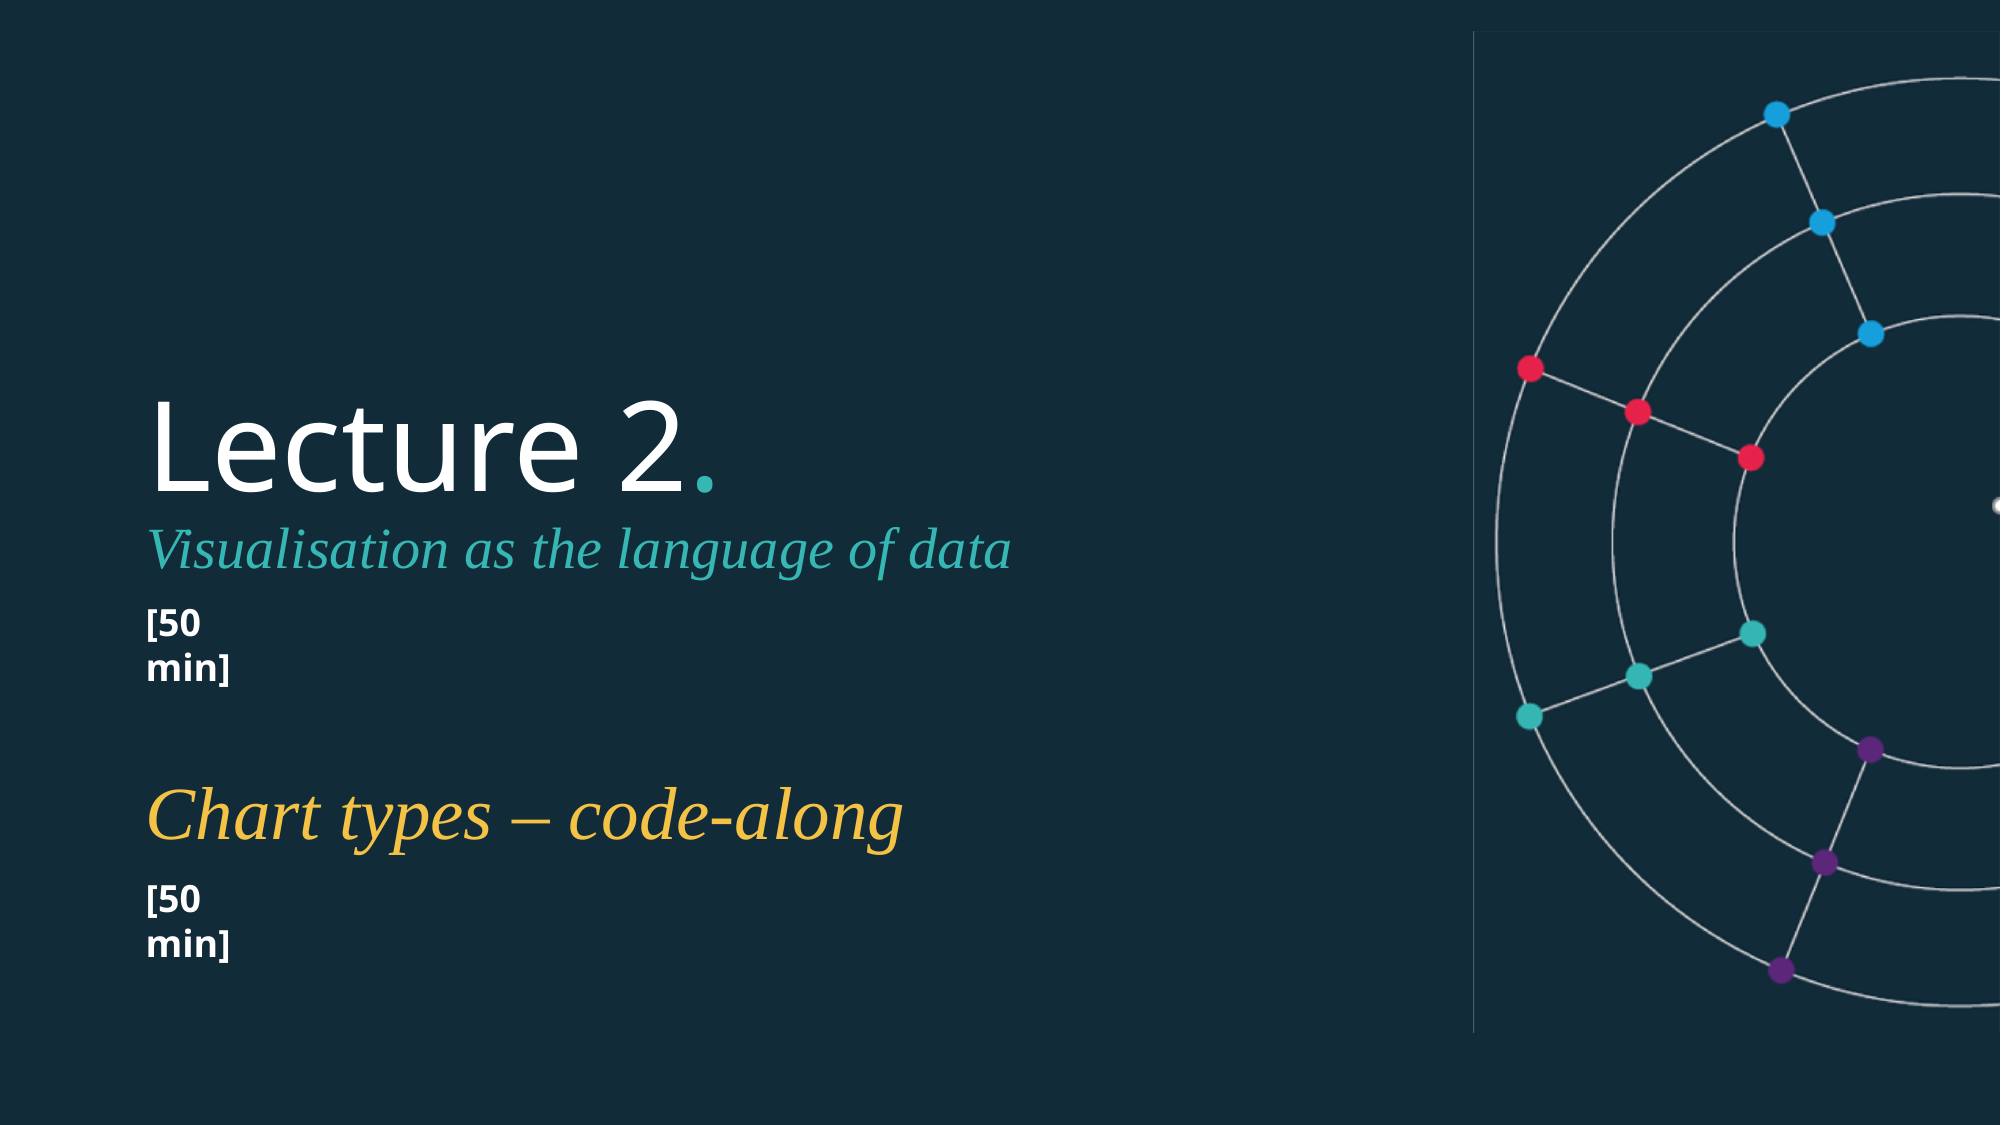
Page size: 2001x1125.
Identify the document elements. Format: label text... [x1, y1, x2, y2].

title Lecture 2. Visualisation as the language of data [130, 196, 1473, 559]
text_box Chart types – code-along [130, 559, 1473, 864]
picture [1473, 30, 2000, 1033]
text_box [50 min] [130, 867, 297, 973]
